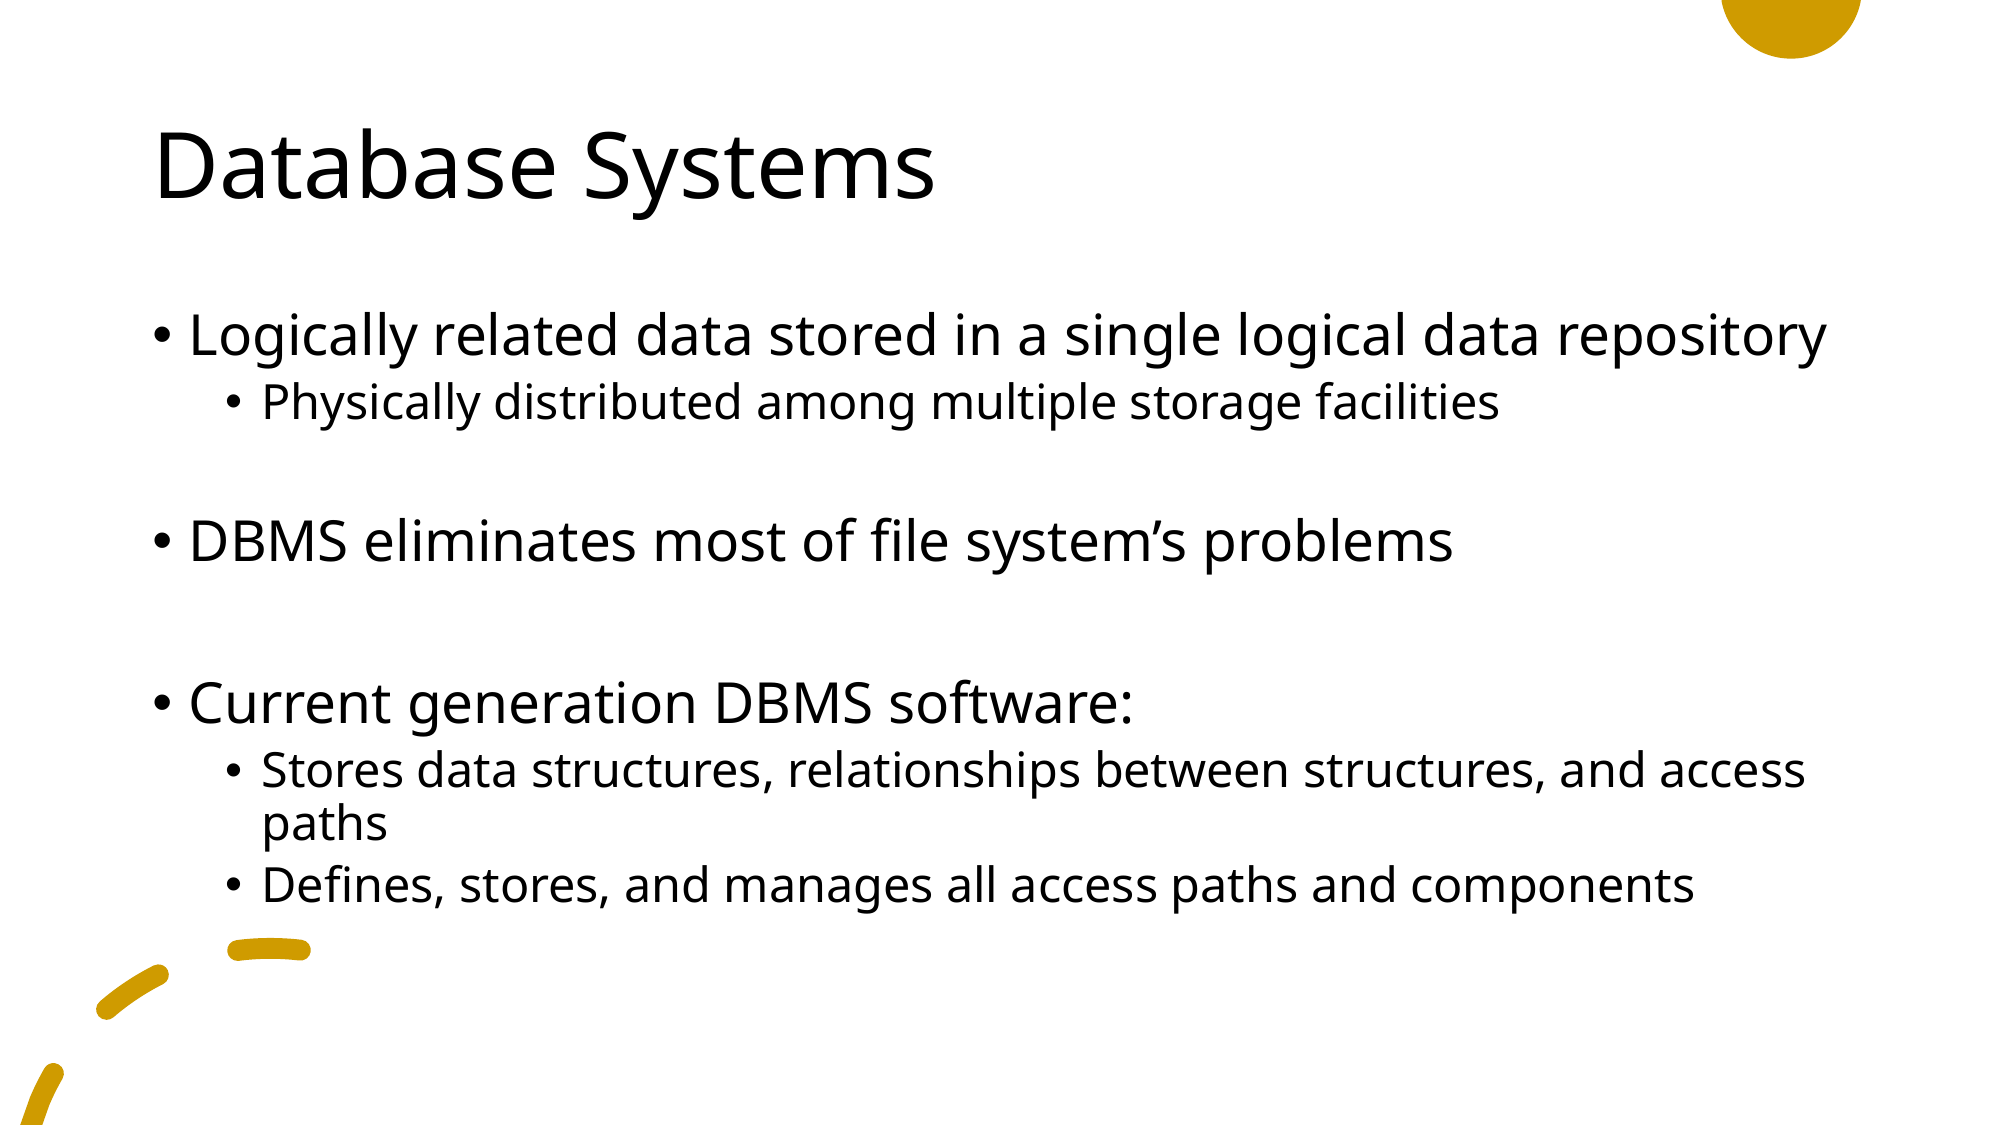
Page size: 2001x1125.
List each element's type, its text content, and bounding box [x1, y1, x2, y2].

title Database Systems [137, 59, 1863, 278]
list Logically related data stored in a single logical data repository Physically distributed among multiple storage facilities DBMS eliminates most of file system’s problems Current generation DBMS software: Stores data structures, relationships between structures, and access paths Defines, stores, and manages all access paths and components [137, 299, 1863, 933]
